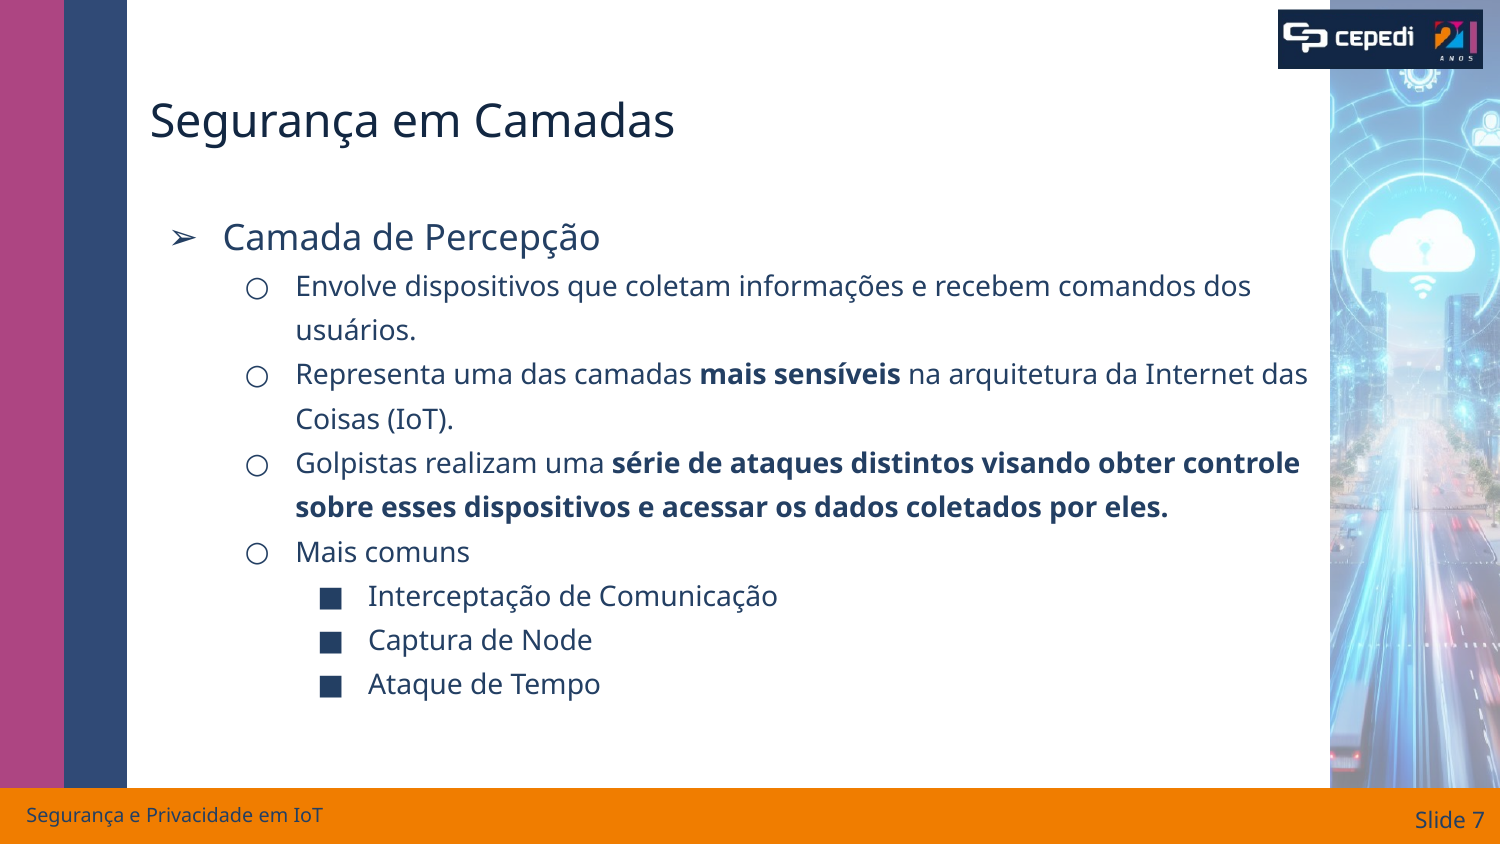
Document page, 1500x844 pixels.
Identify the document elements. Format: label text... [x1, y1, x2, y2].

list Camada de Percepção Envolve dispositivos que coletam informações e recebem comandos dos usuários. Representa uma das camadas mais sensíveis na arquitetura da Internet das Coisas (IoT). Golpistas realizam uma série de ataques distintos visando obter controle sobre esses dispositivos e acessar os dados coletados por eles. Mais comuns Interceptação de Comunicação Captura de Node Ataque de Tempo [134, 189, 1339, 750]
slide_number Slide ‹#› [1277, 789, 1500, 844]
picture [0, 0, 1500, 844]
subtitle Segurança e Privacidade em IoT [11, 782, 677, 844]
title Segurança em Camadas [134, 72, 1339, 167]
